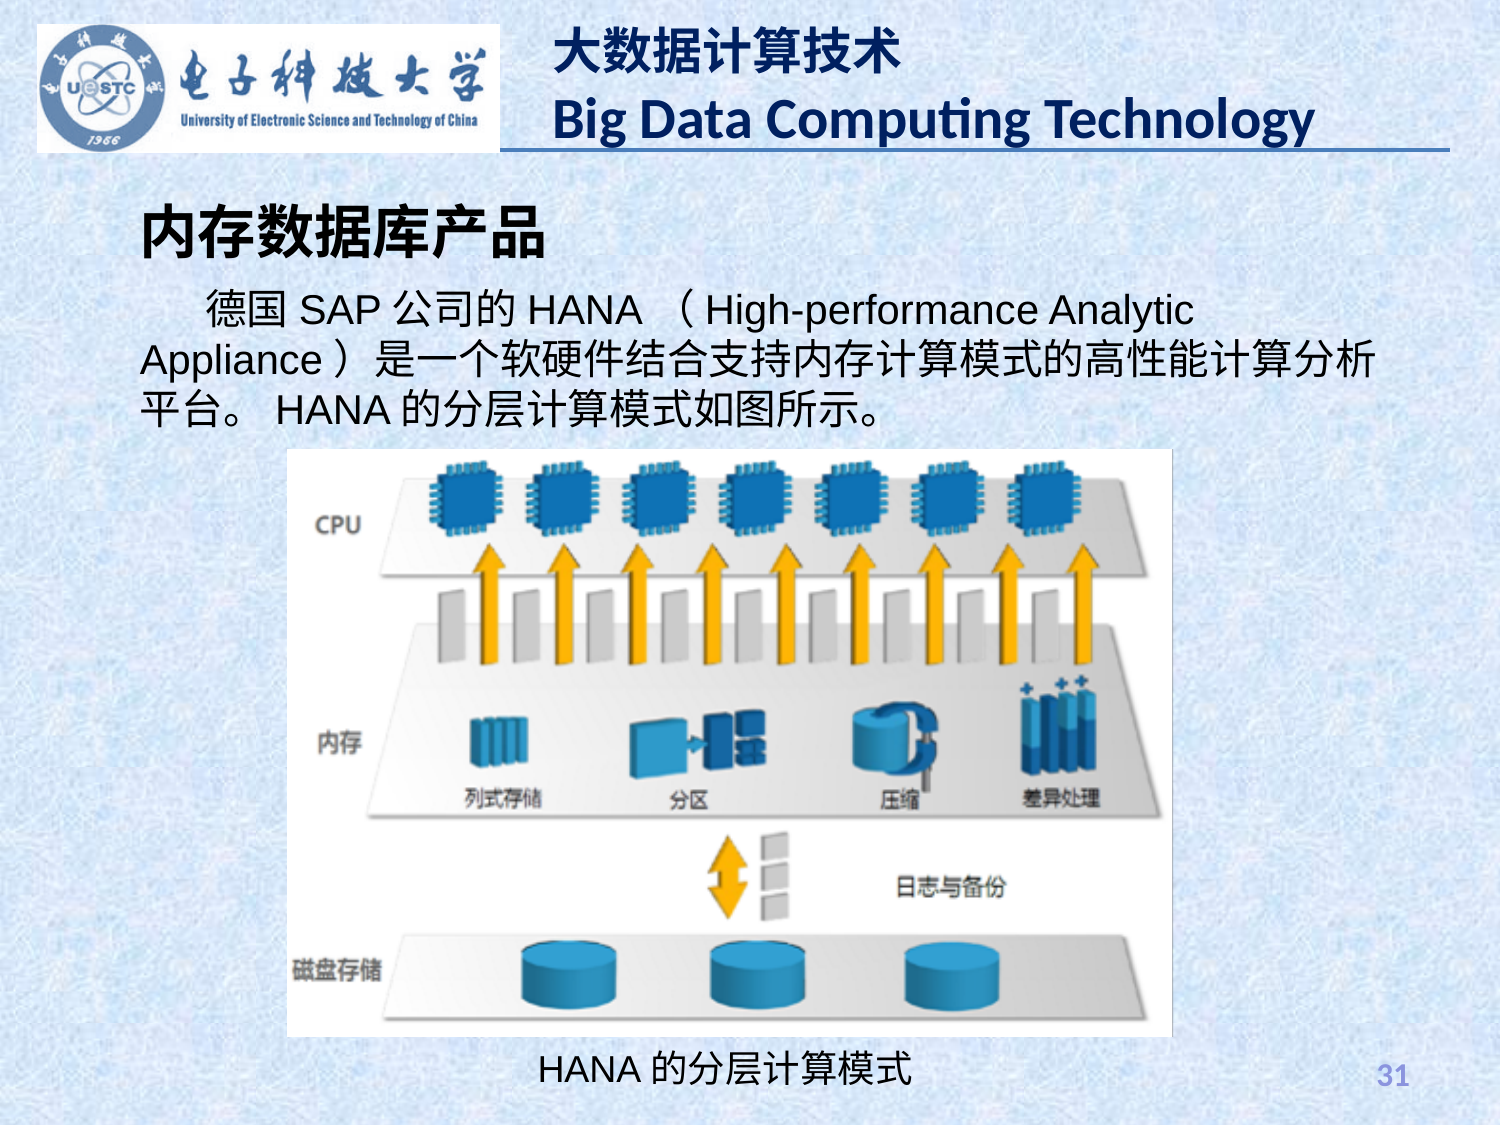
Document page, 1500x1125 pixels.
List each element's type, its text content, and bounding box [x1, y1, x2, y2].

picture [0, 0, 1500, 1125]
text_box HANA的分层计算模式 [522, 1046, 928, 1098]
text_box 德国SAP公司的HANA（High-performance Analytic Appliance）是一个软硬件结合支持内存计算模式的高性能计算分析平台。HANA的分层计算模式如图所示。 [124, 275, 1400, 440]
text_box 大数据计算技术 Big Data Computing Technology [537, 12, 1450, 149]
text_box 内存数据库产品 [125, 187, 1425, 273]
slide_number 31 [1074, 1042, 1425, 1103]
